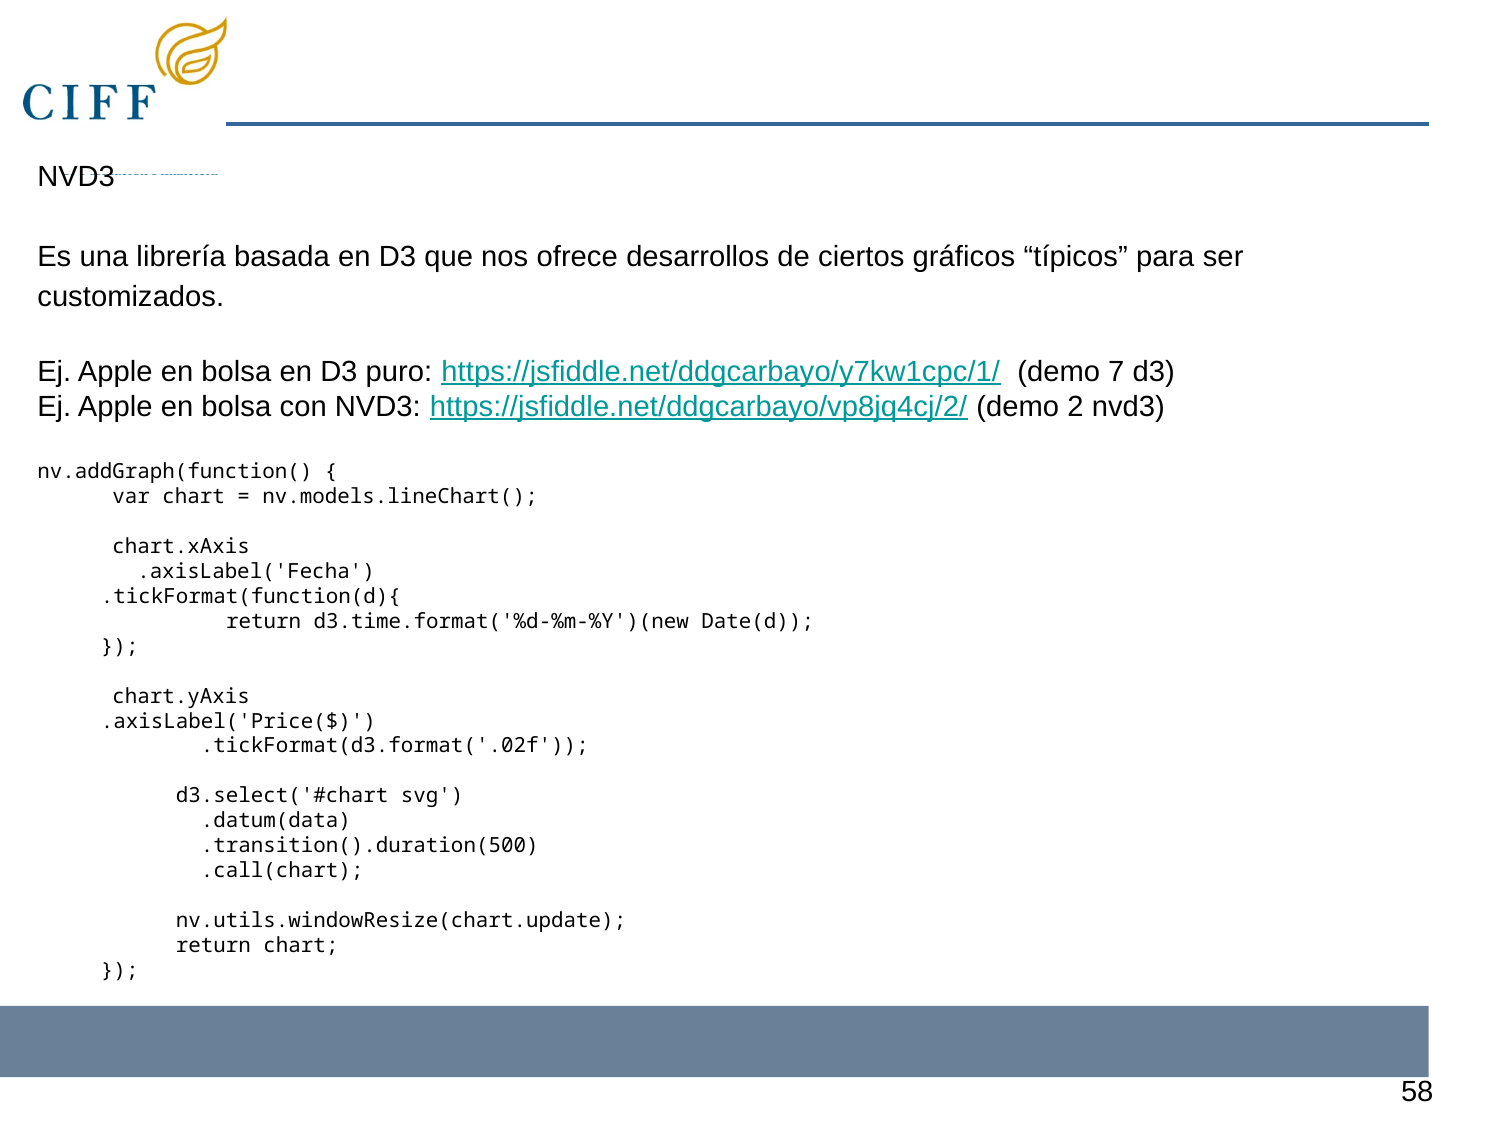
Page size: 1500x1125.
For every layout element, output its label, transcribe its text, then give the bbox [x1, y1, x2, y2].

picture [23, 16, 227, 124]
text_box NVD3 Es una librería basada en D3 que nos ofrece desarrollos de ciertos gráficos “típicos” para ser customizados. Ej. Apple en bolsa en D3 puro: https://jsfiddle.net/ddgcarbayo/y7kw1cpc/1/ (demo 7 d3) Ej. Apple en bolsa con NVD3: https://jsfiddle.net/ddgcarbayo/vp8jq4cj/2/ (demo 2 nvd3) nv.addGraph(function() { var chart = nv.models.lineChart(); chart.xAxis .axisLabel('Fecha') .tickFormat(function(d){ return d3.time.format('%d-%m-%Y')(new Date(d)); }); chart.yAxis .axisLabel('Price($)') .tickFormat(d3.format('.02f')); d3.select('#chart svg') .datum(data) .transition().duration(500) .call(chart); nv.utils.windowResize(chart.update); return chart; }); [22, 136, 1404, 913]
slide_number ‹#› [1385, 1064, 1493, 1121]
